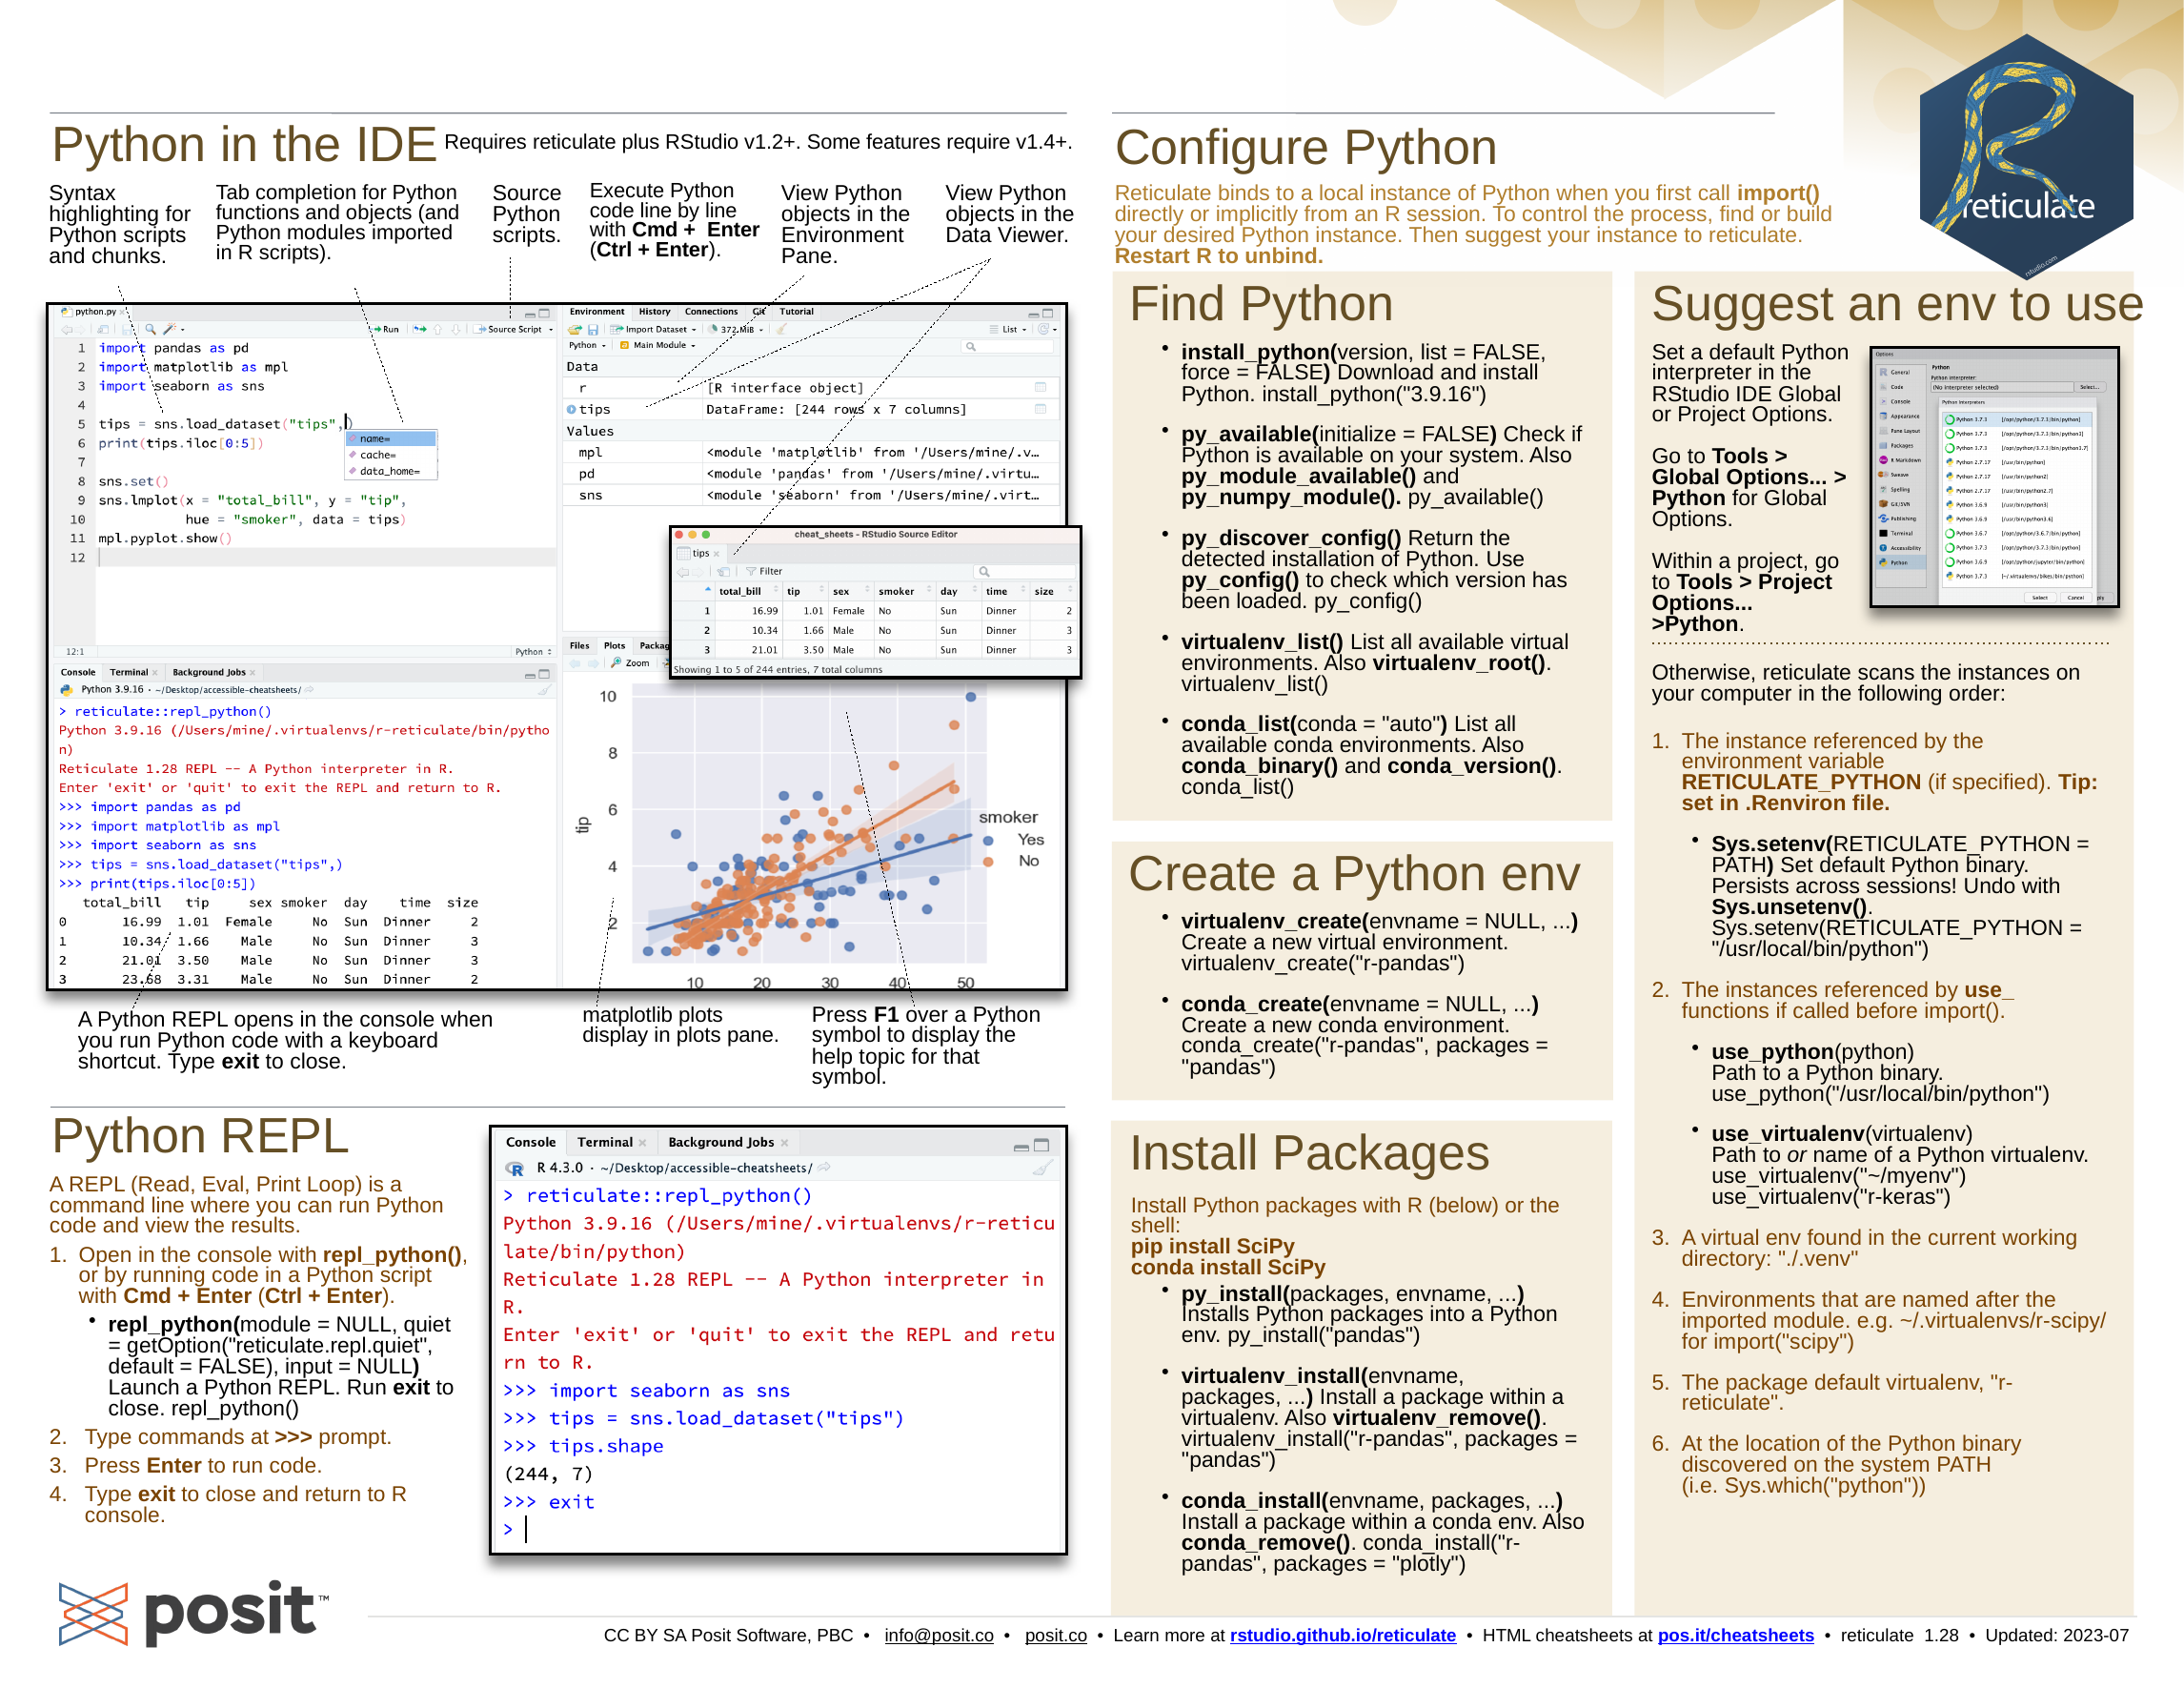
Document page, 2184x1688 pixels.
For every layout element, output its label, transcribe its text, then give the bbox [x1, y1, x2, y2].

text_box Source Python scripts. [492, 183, 572, 274]
text_box Tab completion for Python functions and objects (and Python modules imported in R scripts). [215, 183, 461, 280]
text_box The instance referenced by the environment variable RETICULATE_PYTHON (if specified). Tip: set in .Renviron file. Sys.setenv(RETICULATE_PYTHON = PATH) Set default Python binary. Persists across sessions! Undo with Sys.unsetenv(). Sys.setenv(RETICULATE_PYTHON = "/usr/local/bin/python") The instances referenced by use_ functions if called before import(). use_python(python) Path to a Python binary. use_python("/usr/local/bin/python") use_virtualenv(virtualenv) Path to or name of a Python virtualenv. use_virtualenv("~/myenv") use_virtualenv("r-keras") A virtual env found in the current working directory: "./.venv" Environments that are named after the imported module. e.g. ~/.virtualenvs/r-scipy/ for import("scipy") The package default virtualenv, "r-reticulate". At the location of the Python binary discovered on the system PATH (i.e. Sys.which("python")) [1651, 731, 2109, 1529]
text_box Press F1 over a Python symbol to display the help topic for that symbol. [811, 1005, 1060, 1095]
text_box Find Python [1127, 280, 1397, 333]
text_box A REPL (Read, Eval, Print Loop) is a command line where you can run Python code and view the results. Open in the console with repl_python(), or by running code in a Python script with Cmd + Enter (Ctrl + Enter). repl_python(module = NULL, quiet = getOption("reticulate.repl.quiet", default = FALSE), input = NULL) Launch a Python REPL. Run exit to close. repl_python() Type commands at >>> prompt. Press Enter to run code. Type exit to close and return to R console. [49, 1174, 469, 1556]
text_box A Python REPL opens in the console when you run Python code with a keyboard shortcut. Type exit to close. [73, 995, 514, 1090]
text_box Configure Python [1113, 124, 1282, 176]
text_box Execute Python code line by line with Cmd + Enter (Ctrl + Enter). [589, 181, 762, 278]
text_box [1111, 841, 1613, 1101]
picture [48, 304, 1081, 989]
text_box CC BY SA Posit Software, PBC • info@posit.co • posit.co • Learn more at rstudio.github.io/reticulate • HTML cheatsheets at pos.it/cheatsheets • reticulate 1.28 • Updated: 2023-07 [368, 1617, 2138, 1655]
text_box Python in the IDE [50, 121, 441, 173]
text_box py_install(packages, envname, ...) Installs Python packages into a Python env. py_install("pandas") virtualenv_install(envname, packages, ...) Install a package within a virtualenv. Also virtualenv_remove(). virtualenv_install("r-pandas", packages = "pandas") conda_install(envname, packages, ...) Install a package within a conda env. Also conda_remove(). conda_install("r-pandas", packages = "plotly") [1122, 1284, 1594, 1586]
picture [59, 1571, 329, 1657]
text_box Reticulate binds to a local instance of Python when you first call import() directly or implicitly from an R session. To control the process, find or build your desired Python instance. Then suggest your instance to reticulate. Restart R to unbind. [1114, 183, 1282, 293]
text_box Requires reticulate plus RStudio v1.2+. Some features require v1.4+. [444, 133, 1081, 171]
text_box virtualenv_create(envname = NULL, ...) Create a new virtual environment. virtualenv_create("r-pandas") conda_create(envname = NULL, ...) Create a new conda environment. conda_create("r-pandas", packages = "pandas") [1122, 911, 1592, 1084]
text_box Install Packages [1127, 1129, 1493, 1182]
text_box Install Python packages with R (below) or the shell: pip install SciPy conda install SciPy [1130, 1196, 1592, 1287]
text_box install_python(version, list = FALSE, force = FALSE) Download and install Python. install_python("3.9.16") py_available(initialize = FALSE) Check if Python is available on your system. Also py_module_available() and py_numpy_module(). py_available() py_discover_config() Return the detected installation of Python. Use py_config() to check which version has been loaded. py_config() virtualenv_list() List all available virtual environments. Also virtualenv_root(). virtualenv_list() conda_list(conda = "auto") List all available conda environments. Also conda_binary() and conda_version(). conda_list() [1122, 342, 1593, 821]
text_box [1110, 1120, 1612, 1616]
text_box [1634, 294, 2134, 1616]
picture [1285, 0, 2184, 287]
text_box [1112, 271, 1613, 821]
text_box matplotlib plots display in plots pane. [582, 1006, 781, 1068]
text_box Otherwise, reticulate scans the instances on your computer in the following order: [1651, 663, 2116, 799]
text_box View Python objects in the Environment Pane. [781, 183, 937, 297]
picture [1872, 348, 2118, 606]
text_box Create a Python env [1126, 850, 1584, 903]
text_box Python REPL [50, 1112, 354, 1165]
text_box View Python objects in the Data Viewer. [945, 183, 1079, 280]
picture [491, 1128, 1066, 1554]
text_box Set a default Python interpreter in the RStudio IDE Global or Project Options. Go to Tools > Global Options... > Python for Global Options. Within a project, go to Tools > Project Options... >Python. [1651, 342, 1851, 656]
text_box Suggest an env to use [1649, 294, 2149, 333]
text_box Syntax highlighting for Python scripts and chunks. [49, 184, 209, 280]
